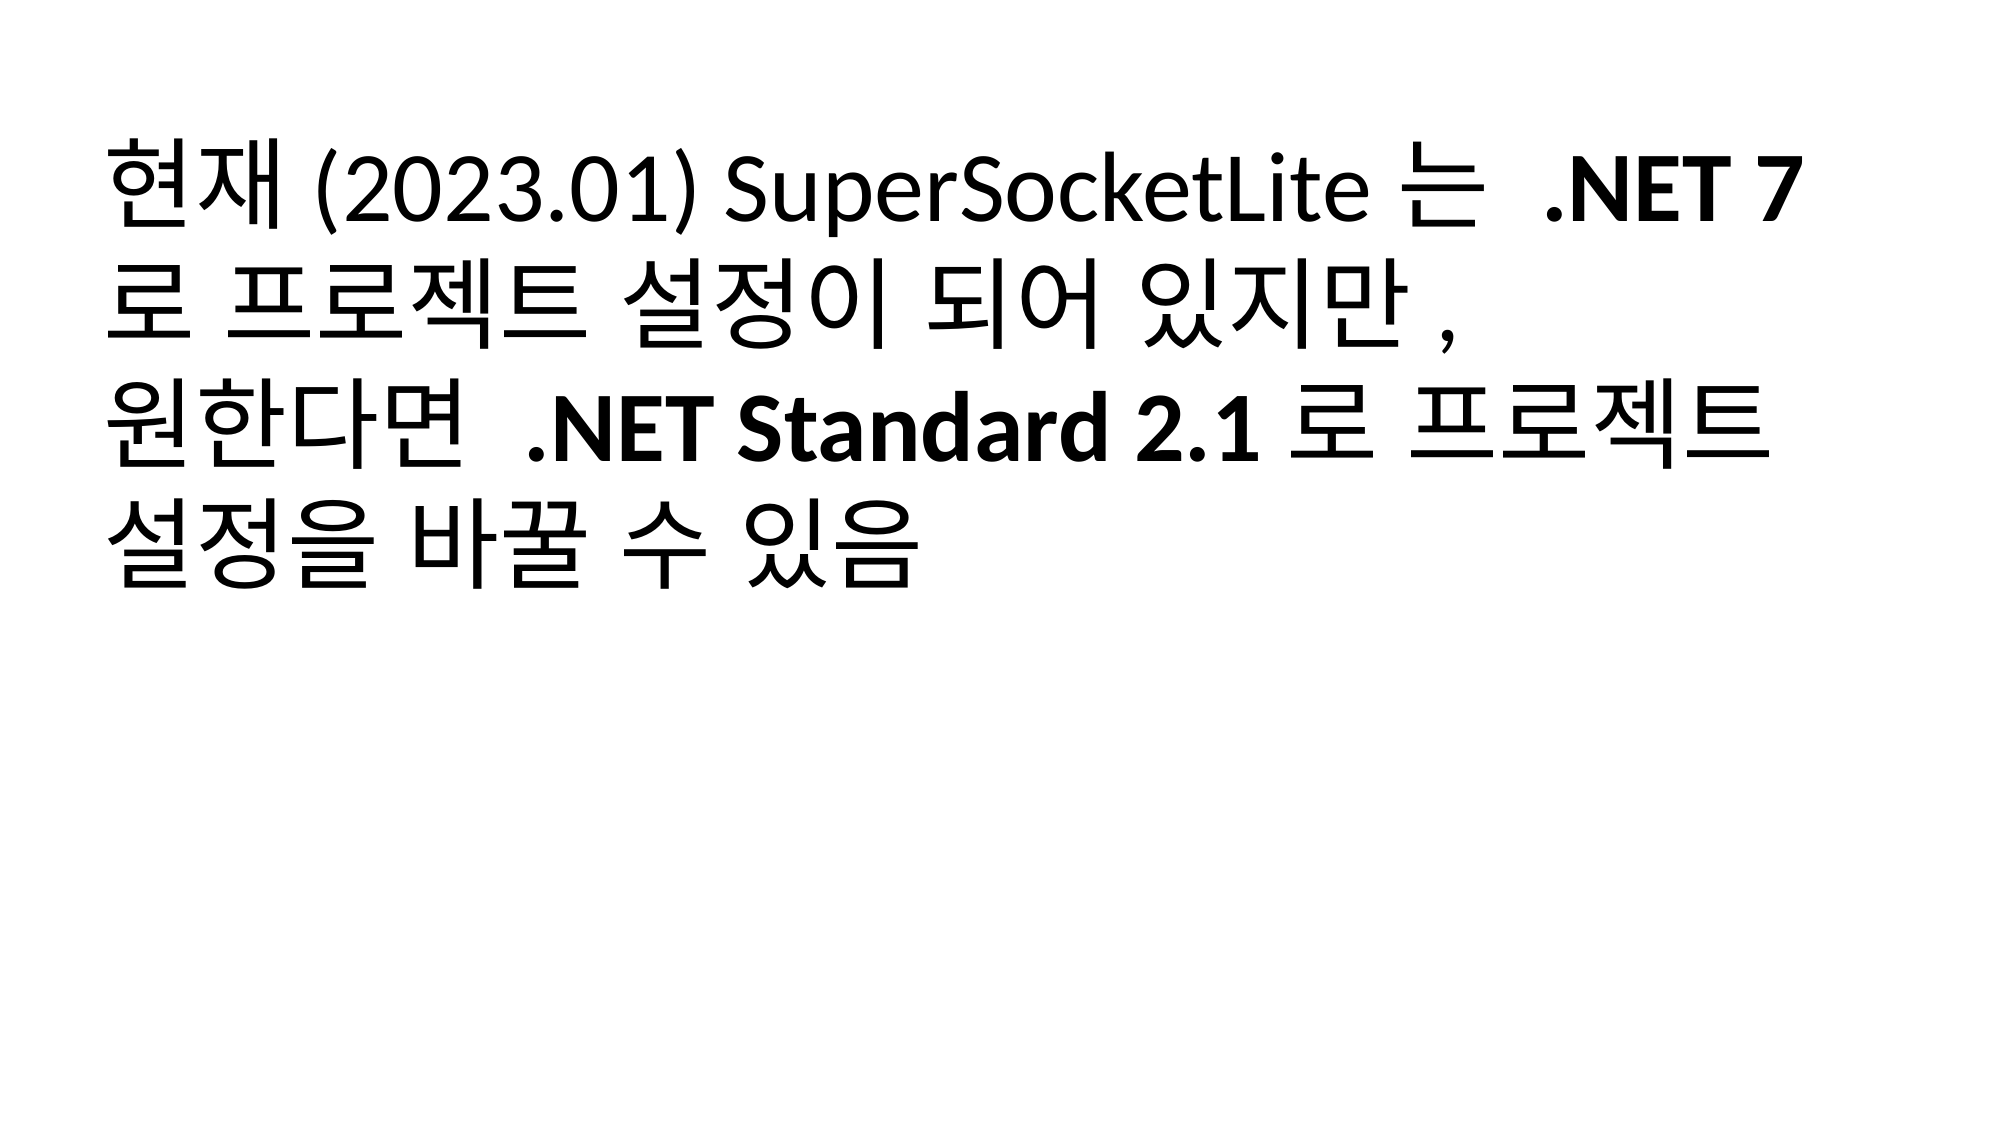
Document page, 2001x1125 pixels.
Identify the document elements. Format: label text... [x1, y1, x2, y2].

text_box 현재(2023.01) SuperSocketLite는 .NET 7로 프로젝트 설정이 되어 있지만, 원한다면 .NET Standard 2.1로 프로젝트 설정을 바꿀 수 있음 [89, 114, 1922, 609]
